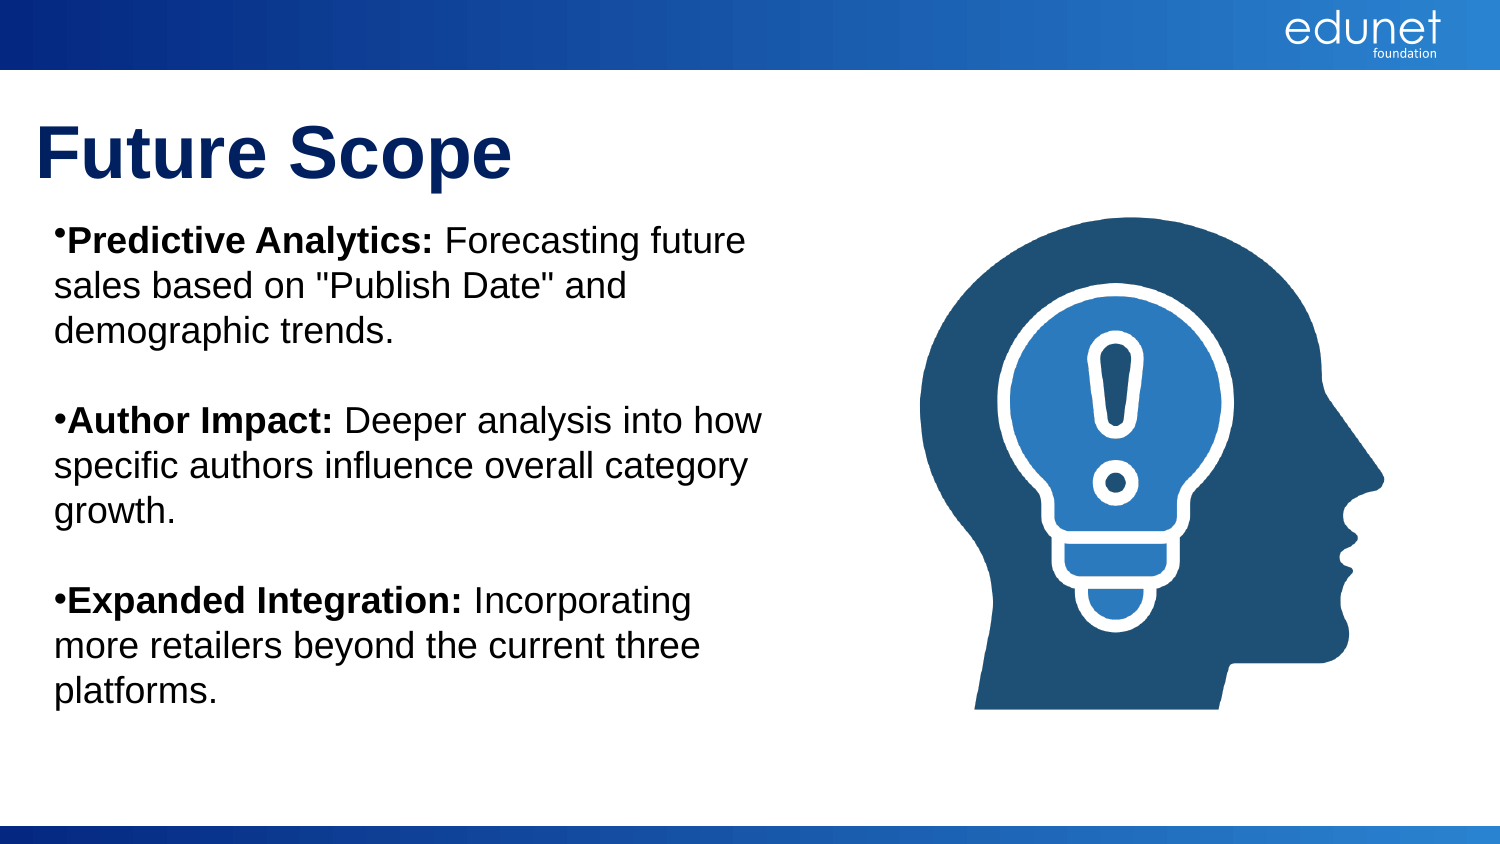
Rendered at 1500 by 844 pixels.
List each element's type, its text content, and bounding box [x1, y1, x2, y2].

picture [1282, 8, 1442, 61]
title Future Scope [20, 106, 643, 263]
text_box Predictive Analytics: Forecasting future sales based on "Publish Date" and demographic trends. Author Impact: Deeper analysis into how specific authors influence overall category growth. Expanded Integration: Incorporating more retailers beyond the current three platforms. [38, 208, 786, 718]
picture [906, 193, 1404, 721]
